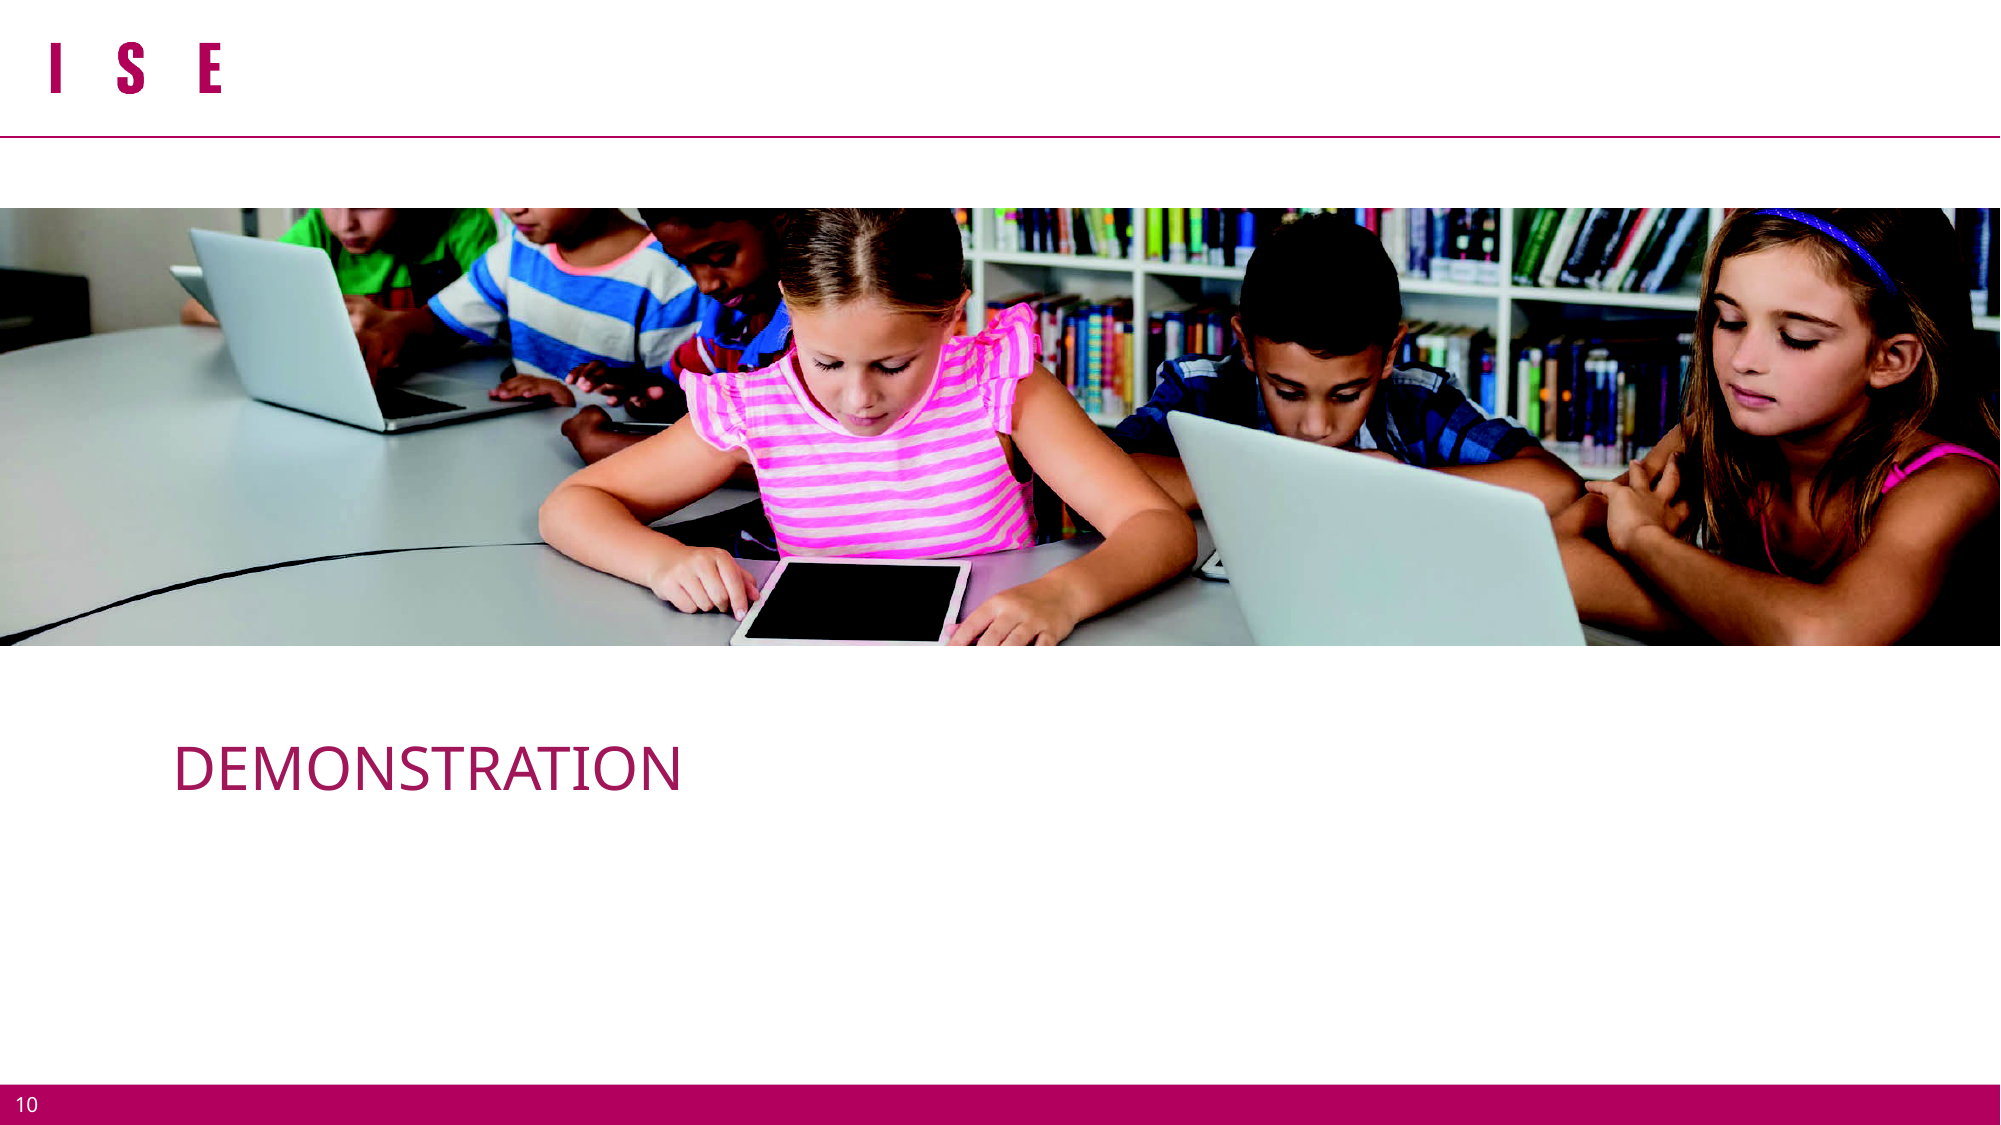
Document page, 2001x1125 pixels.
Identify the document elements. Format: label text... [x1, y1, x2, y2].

picture [0, 208, 2000, 646]
picture [50, 41, 233, 113]
title Demonstration [157, 722, 1858, 947]
